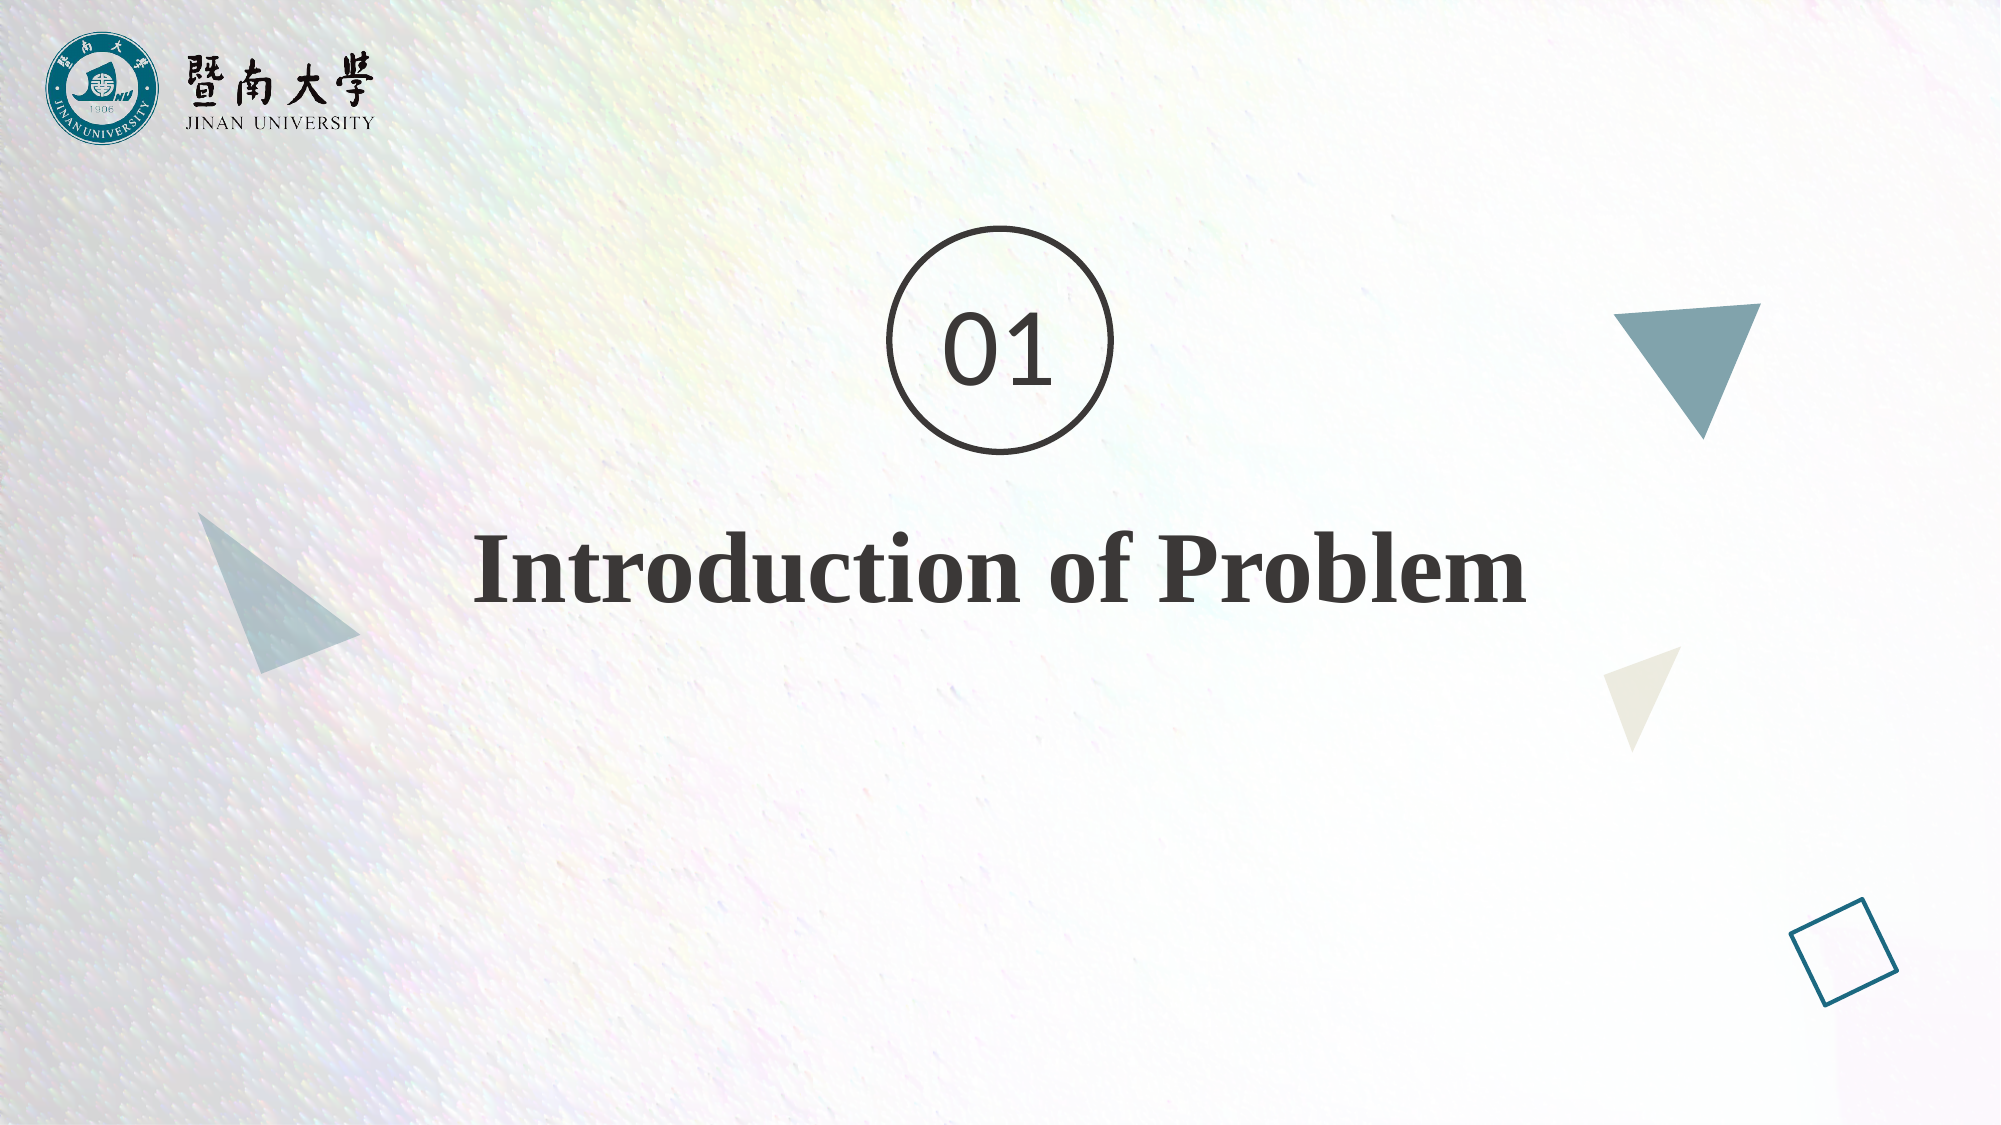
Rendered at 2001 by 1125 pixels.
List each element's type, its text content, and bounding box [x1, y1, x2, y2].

text_box 01 [887, 226, 1113, 455]
text_box [1611, 301, 1763, 442]
text_box [1788, 897, 1899, 1008]
text_box [195, 510, 363, 676]
text_box [1601, 644, 1684, 755]
picture [0, 0, 2001, 1125]
text_box Introduction of Problem [447, 493, 1552, 631]
